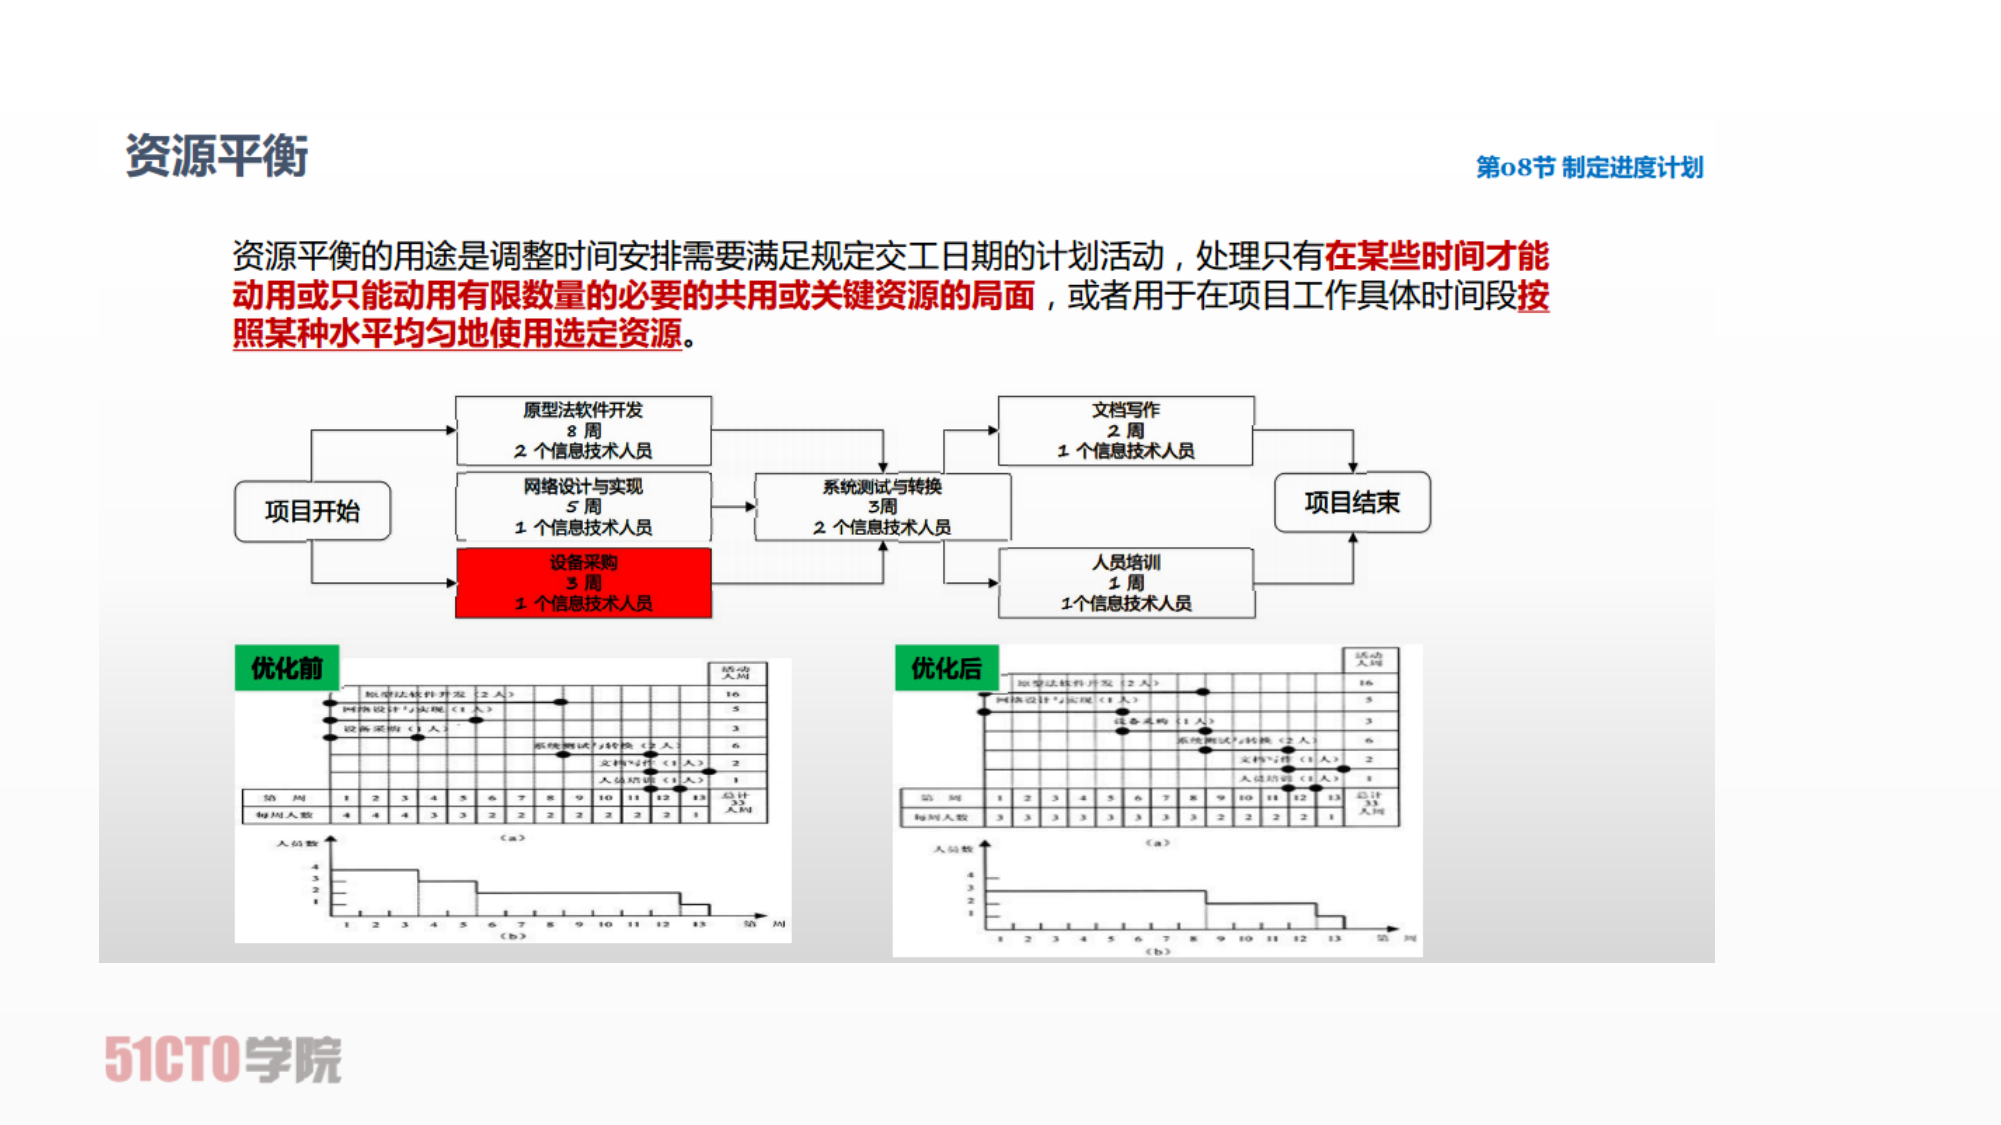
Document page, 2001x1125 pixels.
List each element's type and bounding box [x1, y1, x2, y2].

picture [99, 118, 1715, 963]
picture [45, 1002, 377, 1107]
